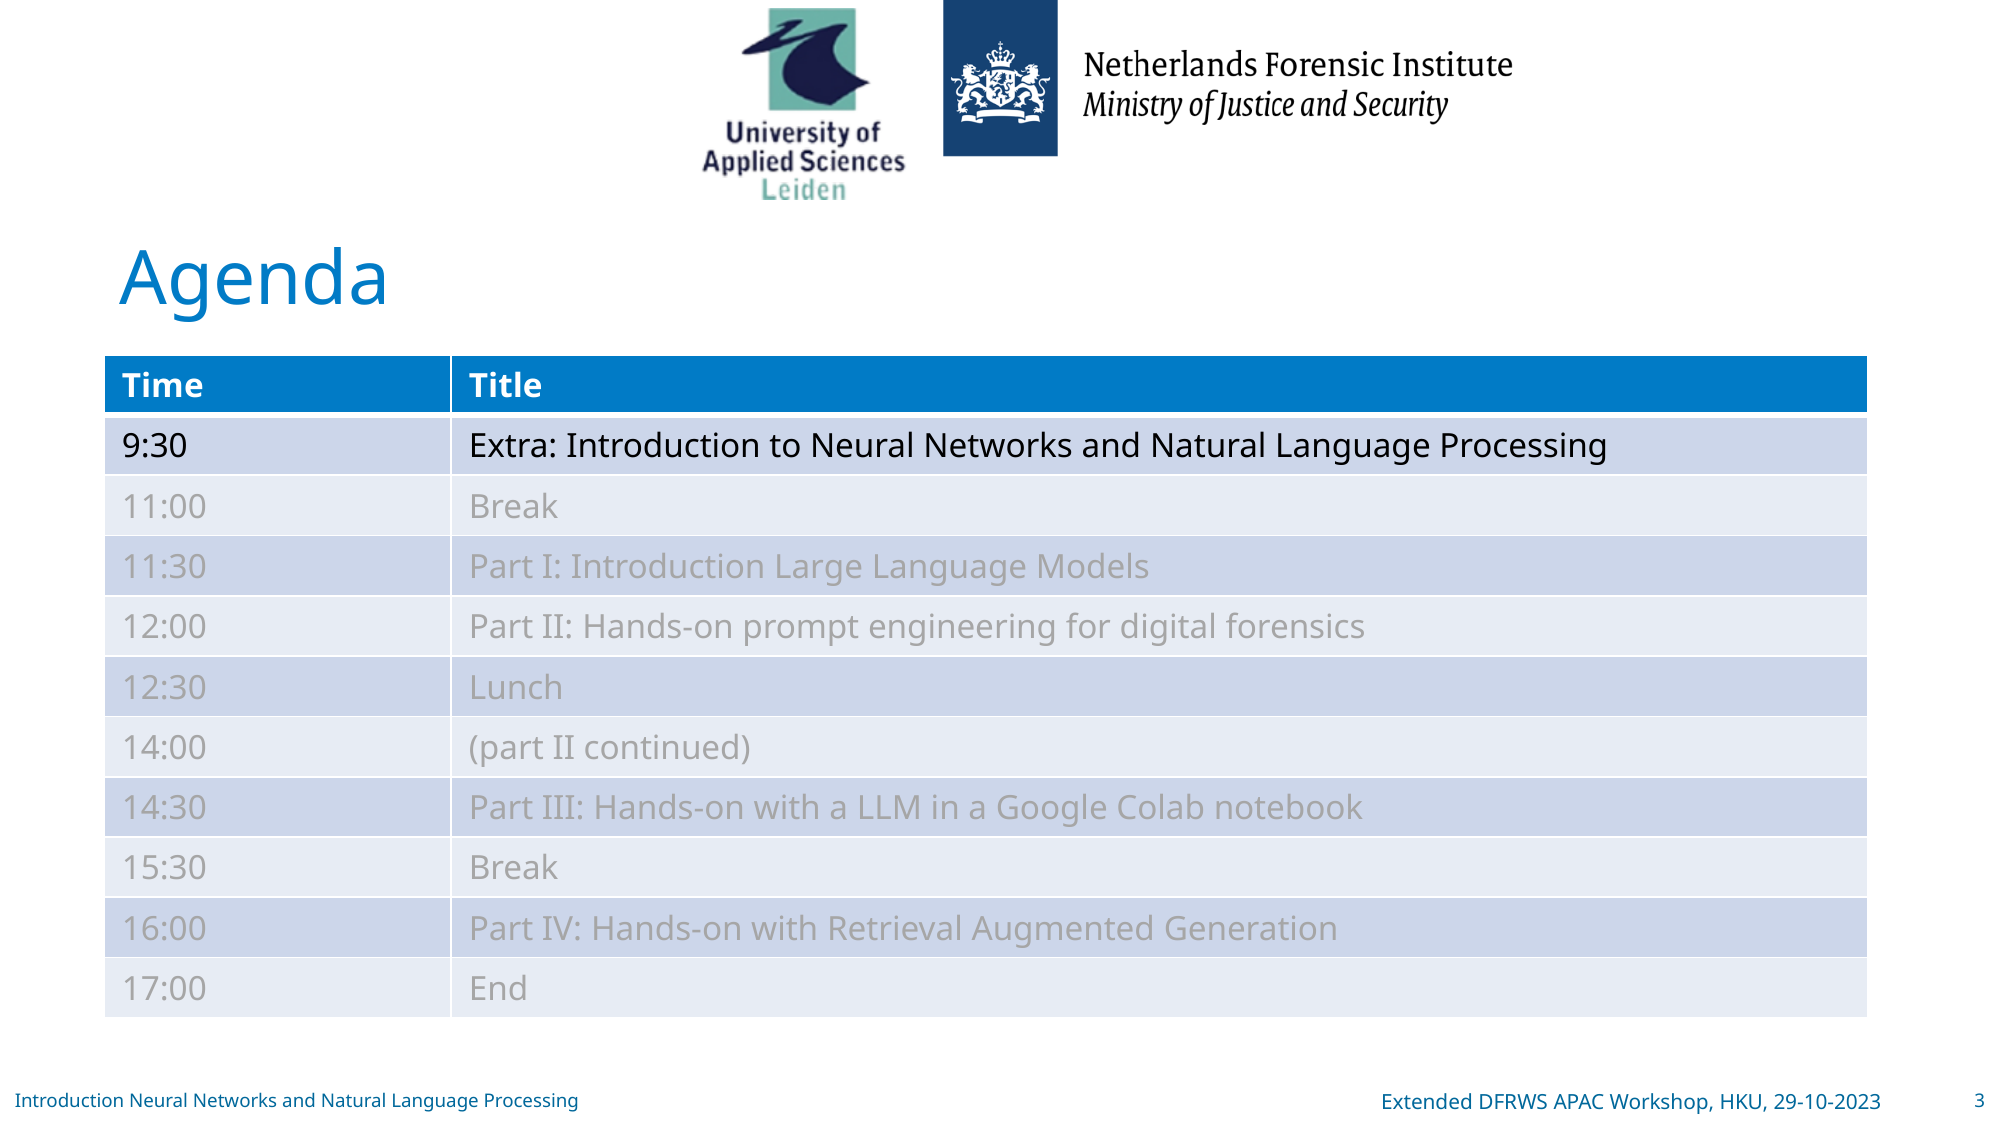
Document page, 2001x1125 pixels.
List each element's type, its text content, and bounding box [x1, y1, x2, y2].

table_cell 12:00 [105, 597, 450, 655]
table_cell 9:30 [105, 418, 450, 474]
table_cell Lunch [452, 657, 1867, 716]
table_cell 11:30 [105, 536, 450, 595]
table_cell Part II: Hands-on prompt engineering for digital forensics [452, 597, 1867, 655]
footer Introduction Neural Networks and Natural Language Processing [0, 1081, 1067, 1125]
table_header Title [452, 356, 1867, 412]
table_cell Break [452, 476, 1867, 535]
table_cell 16:00 [105, 898, 450, 957]
table_cell 14:00 [105, 717, 450, 776]
table_cell 14:30 [105, 778, 450, 836]
table_cell Part I: Introduction Large Language Models [452, 536, 1867, 595]
table_cell Extra: Introduction to Neural Networks and Natural Language Processing [452, 418, 1867, 474]
table_cell End [452, 958, 1867, 1017]
table_cell 15:30 [105, 838, 450, 896]
picture [0, 0, 2001, 228]
table_header Time [105, 356, 450, 412]
table_cell Part III: Hands-on with a LLM in a Google Colab notebook [452, 778, 1867, 836]
slide_number 3 [1896, 1081, 2000, 1125]
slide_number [1172, 1081, 1896, 1125]
table_cell Break [452, 838, 1867, 896]
table_cell 12:30 [105, 657, 450, 716]
title Agenda [104, 172, 1897, 329]
table_cell Part IV: Hands-on with Retrieval Augmented Generation [452, 898, 1867, 957]
table_cell (part II continued) [452, 717, 1867, 776]
table_cell 17:00 [105, 958, 450, 1017]
table_cell 11:00 [105, 476, 450, 535]
